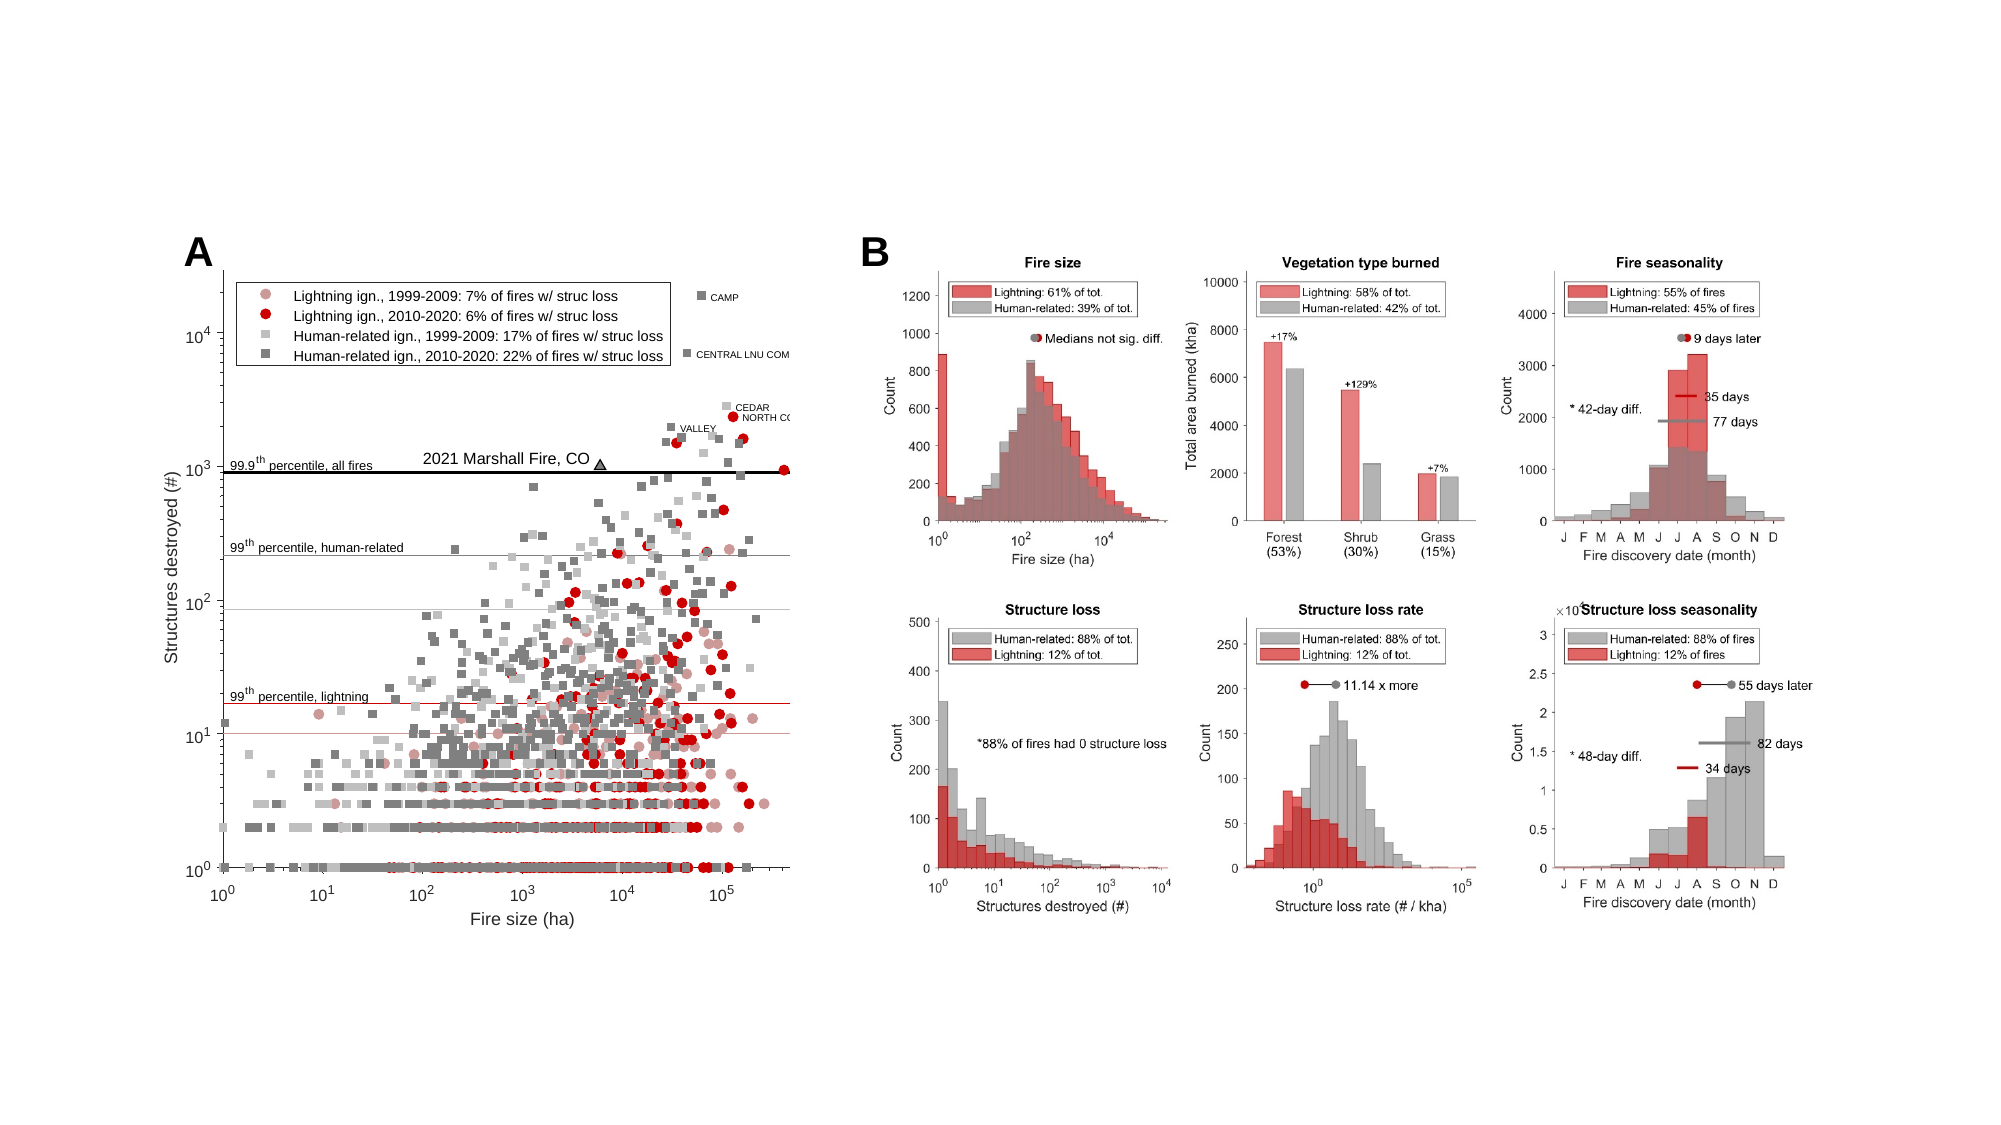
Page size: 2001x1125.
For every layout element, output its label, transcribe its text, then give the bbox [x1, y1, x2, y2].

picture [148, 216, 1888, 948]
text_box A [168, 217, 249, 270]
